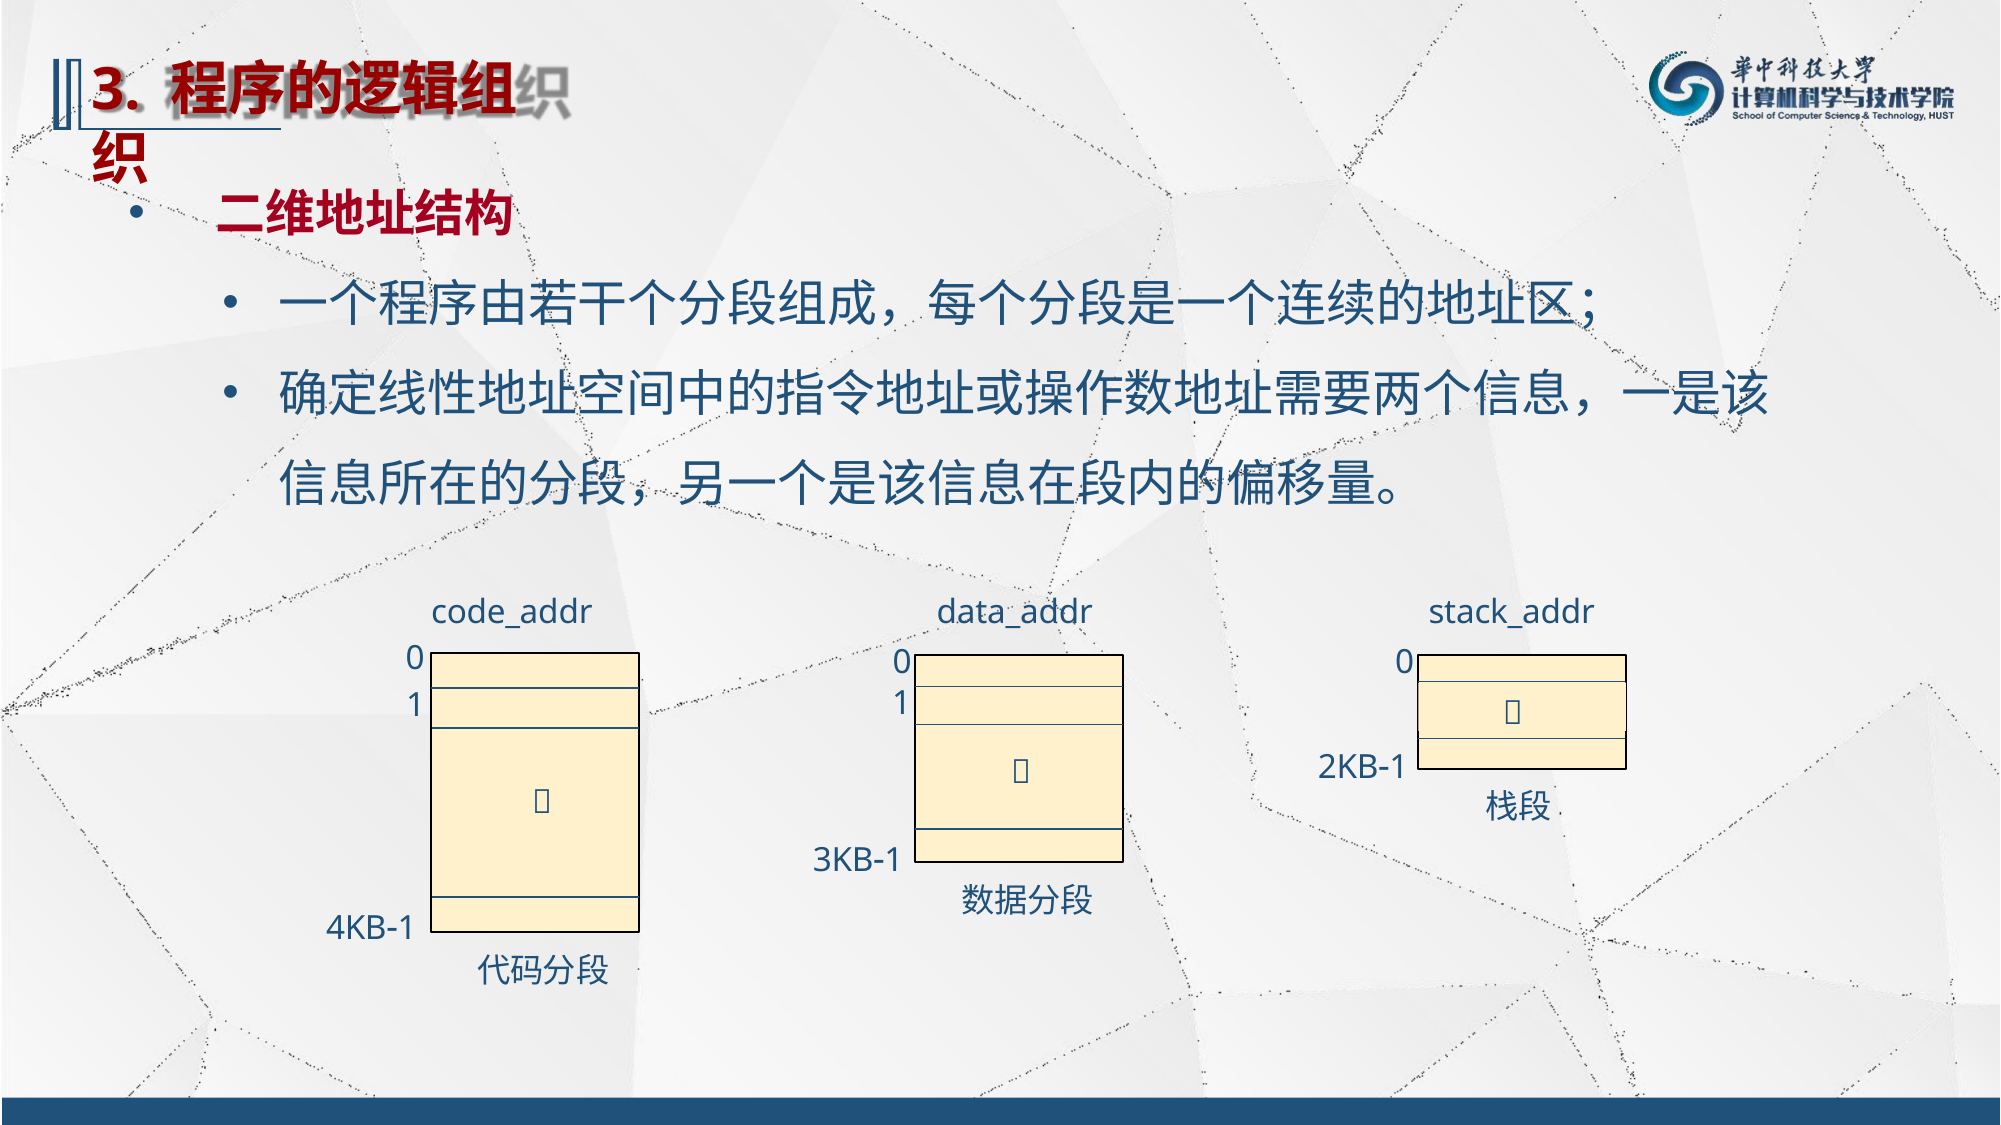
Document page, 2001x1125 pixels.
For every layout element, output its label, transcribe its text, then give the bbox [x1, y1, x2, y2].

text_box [429, 651, 641, 934]
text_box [55, 34, 611, 165]
text_box stack_addr [1426, 587, 1601, 630]
text_box 4KB1 [323, 904, 428, 947]
title 3. 程序的逻辑组织 [89, 172, 572, 240]
text_box 0 1 [403, 626, 428, 723]
text_box data_addr [934, 587, 1099, 630]
text_box 0 [1393, 638, 1417, 681]
text_box 2KB1 [1315, 743, 1419, 786]
text_box code_addr [428, 587, 600, 630]
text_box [1417, 653, 1628, 771]
text_box 0 1 [890, 638, 915, 722]
picture [0, 0, 2000, 1125]
text_box 数据分段 [959, 876, 1097, 919]
text_box 3KB1 [810, 836, 914, 879]
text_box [914, 653, 1125, 864]
text_box 代码分段 [475, 946, 613, 989]
text_box 二维地址结构 一个程序由若干个分段组成，每个分段是一个连续的地址区； 确定线性地址空间中的指令地址或操作数地址需要两个信息，一是该 信息所在的分段，另一个是该信息在段内的偏移量。 [126, 149, 1781, 512]
text_box 栈段 [1483, 783, 1554, 826]
